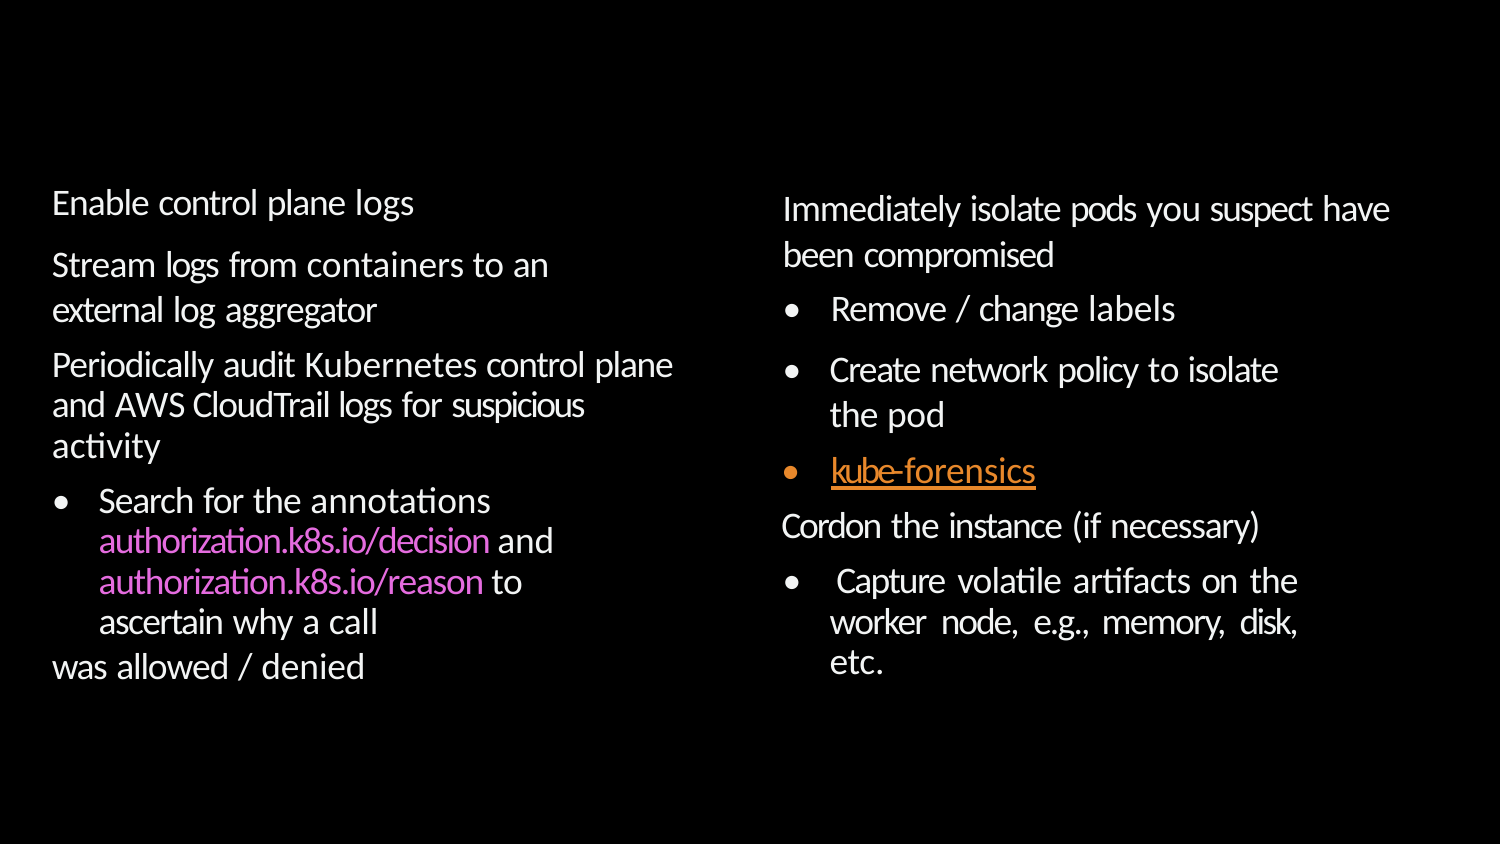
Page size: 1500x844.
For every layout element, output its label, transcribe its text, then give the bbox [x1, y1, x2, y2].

text_box Enable control plane logs Stream logs from containers to an external log aggregator Periodically audit Kubernetes control plane and AWS CloudTrail logs for suspicious activity • Search for the annotations authorization.k8s.io/decision and authorization.k8s.io/reason to ascertain why a call was allowed / denied [50, 165, 691, 687]
text_box Immediately isolate pods you suspect have been compromised • Remove / change labels • Create network policy to isolate the pod • kube-forensics Cordon the instance (if necessary) • Capture volatile artifacts on the worker node, e.g., memory, disk, etc. [781, 176, 1420, 683]
